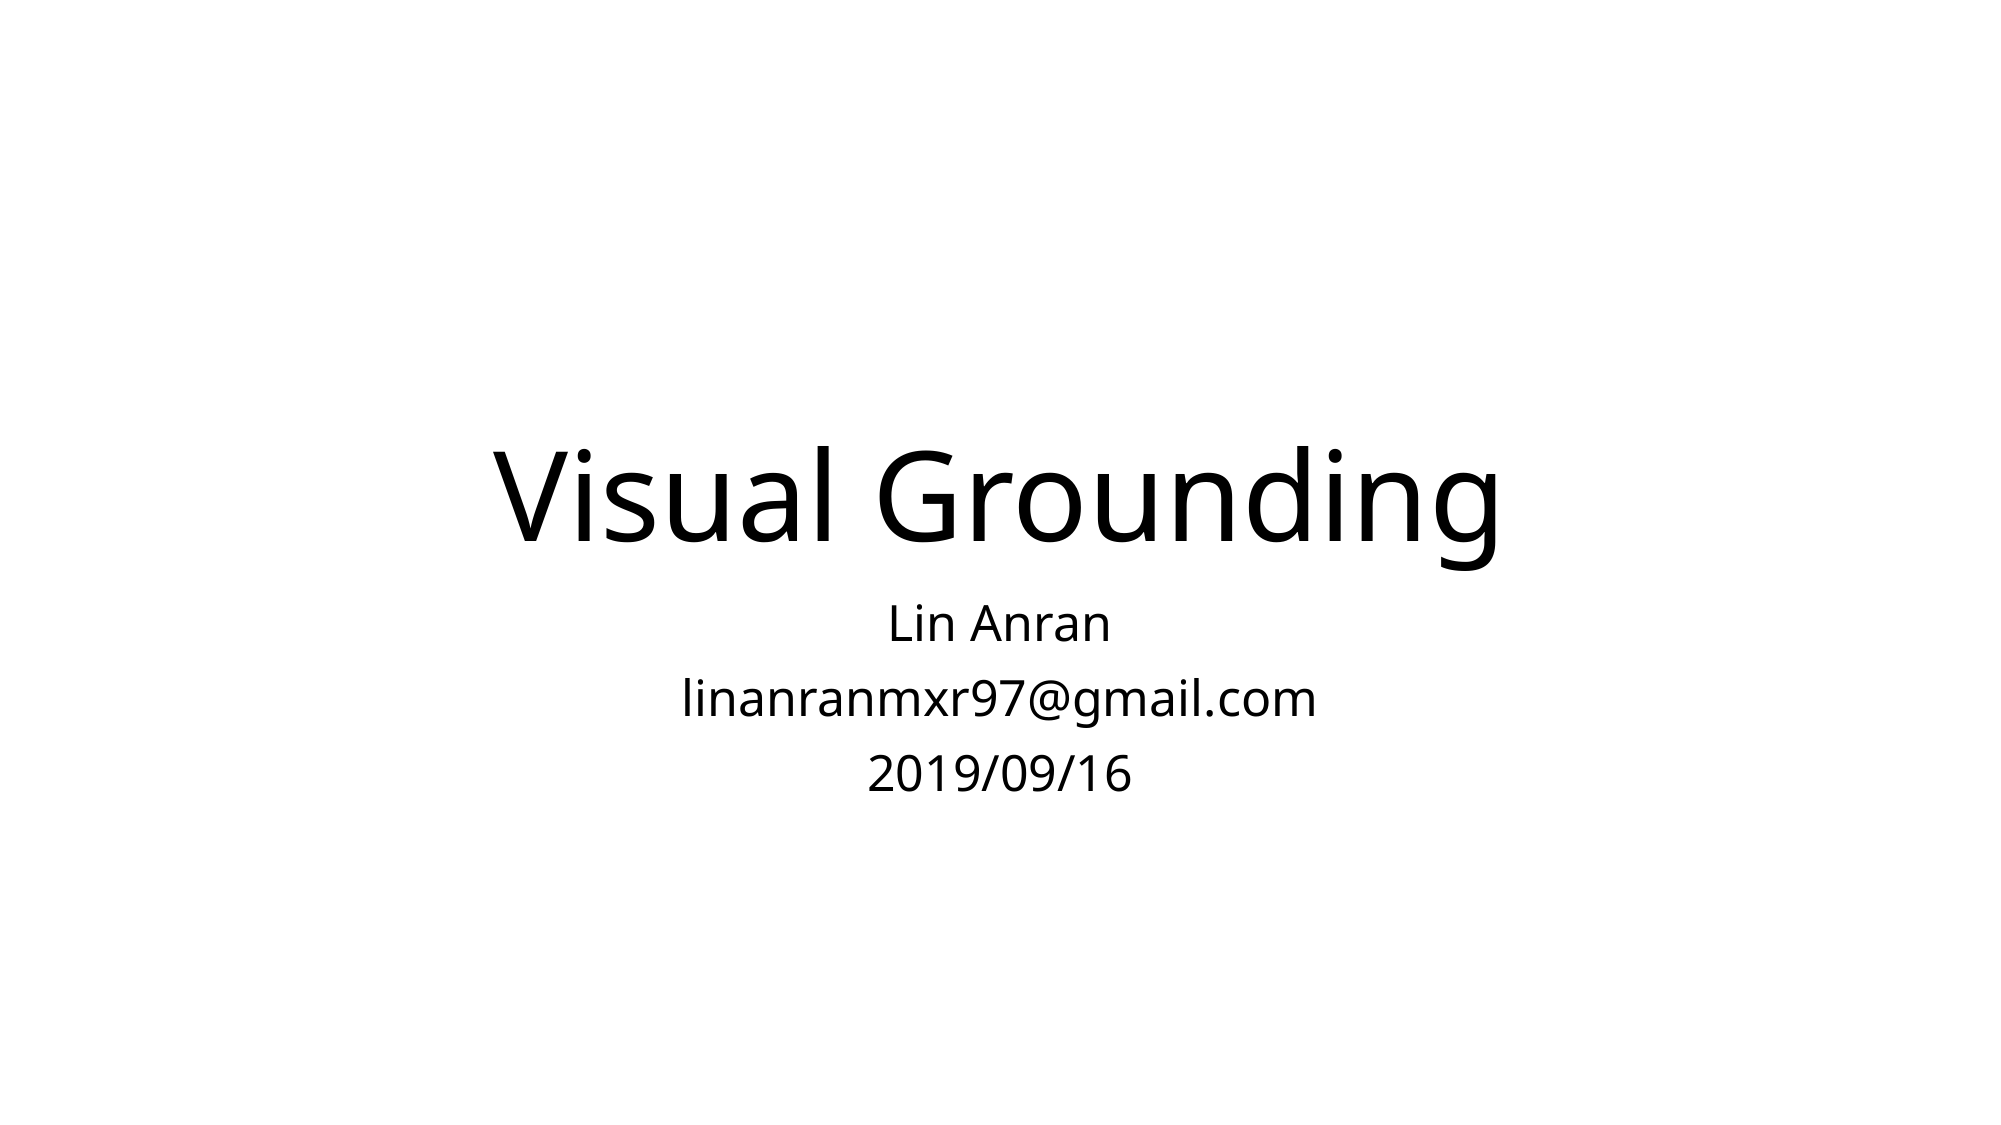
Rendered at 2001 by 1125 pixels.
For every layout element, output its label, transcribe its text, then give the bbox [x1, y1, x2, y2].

subtitle Lin Anran linanranmxr97@gmail.com 2019/09/16 [249, 590, 1750, 863]
title Visual Grounding [249, 184, 1750, 576]
